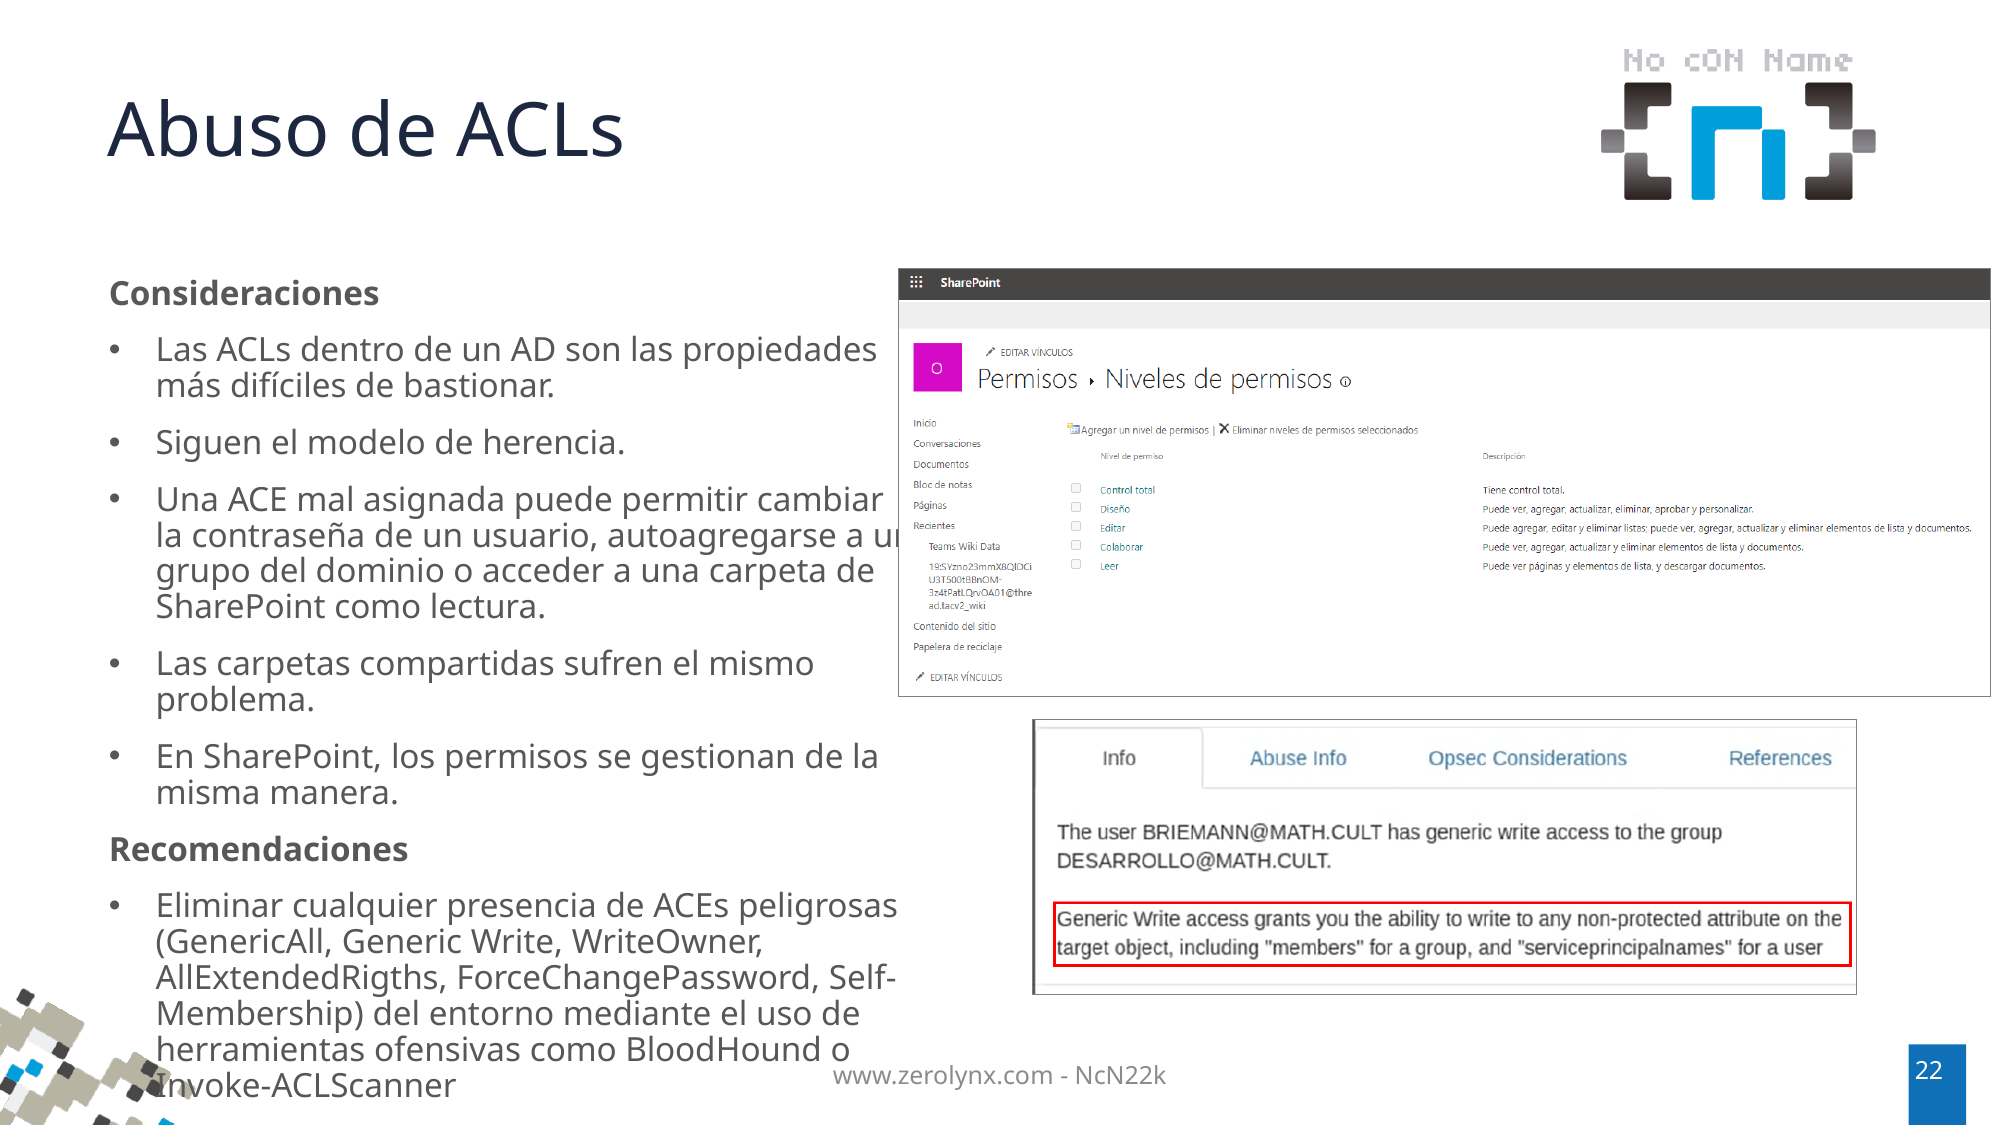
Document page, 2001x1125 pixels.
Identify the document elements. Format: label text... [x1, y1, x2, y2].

picture [898, 268, 1991, 697]
footer www.zerolynx.com - NcN22k [662, 1044, 1338, 1105]
picture [0, 949, 225, 1125]
list Abuso de ACLs [93, 84, 1828, 171]
text_box Consideraciones Las ACLs dentro de un AD son las propiedades más difíciles de bastionar. Siguen el modelo de herencia. Una ACE mal asignada puede permitir cambiar la contraseña de un usuario, autoagregarse a un grupo del dominio o acceder a una carpeta de SharePoint como lectura. Las carpetas compartidas sufren el mismo problema. En SharePoint, los permisos se gestionan de la misma manera. Recomendaciones Eliminar cualquier presencia de ACEs peligrosas (GenericAll, Generic Write, WriteOwner, AllExtendedRigths, ForceChangePassword, Self-Membership) del entorno mediante el uso de herramientas ofensivas como BloodHound o Invoke-ACLScanner [94, 268, 932, 999]
picture [1580, 40, 1898, 215]
slide_number 22 [1879, 1041, 1959, 1102]
picture [1032, 719, 1857, 995]
